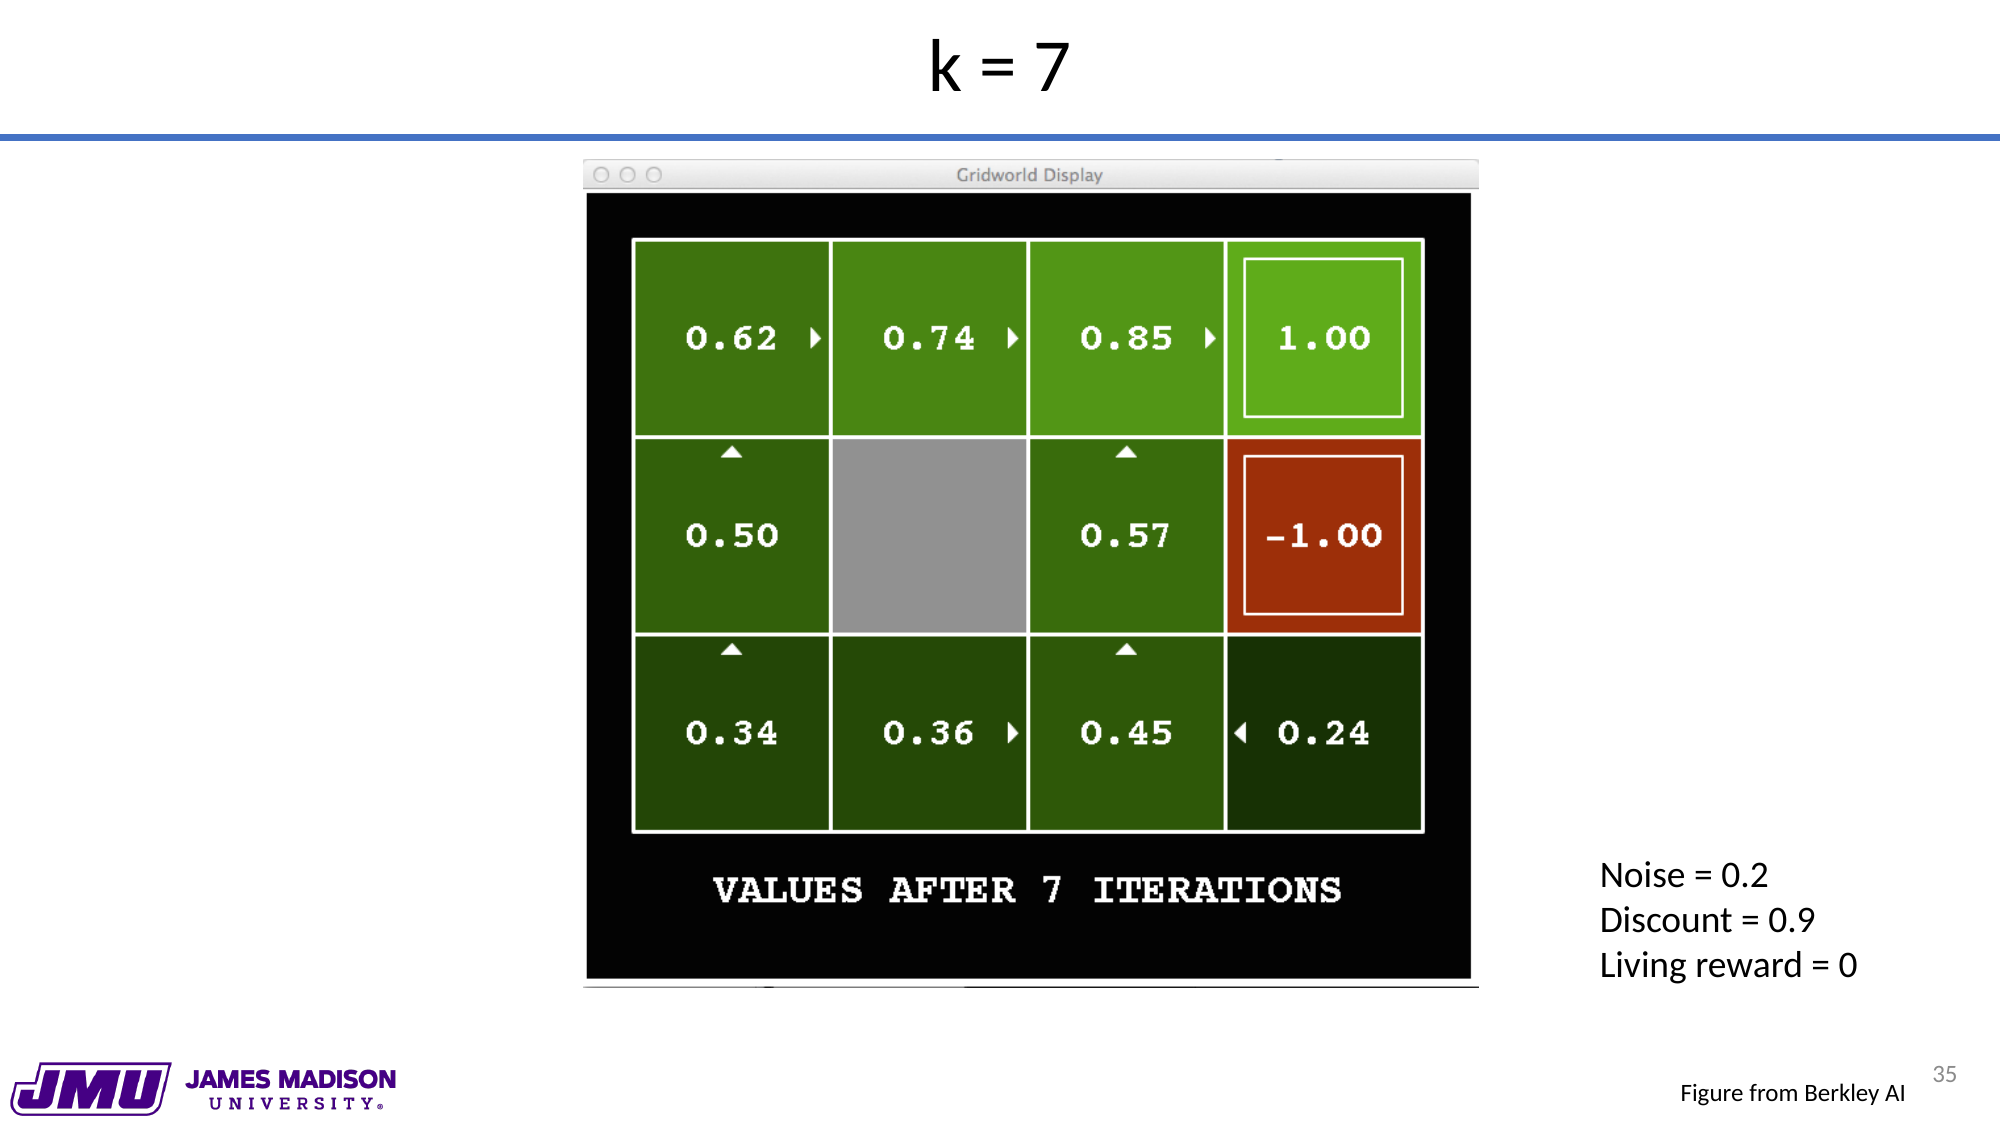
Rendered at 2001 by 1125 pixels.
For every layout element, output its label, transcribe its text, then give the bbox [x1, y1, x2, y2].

slide_number 35 [1870, 1042, 1973, 1103]
picture [583, 159, 1479, 988]
text_box Figure from Berkley AI [1623, 1072, 1922, 1114]
text_box Noise = 0.2 Discount = 0.9 Living reward = 0 [1585, 842, 1961, 993]
picture [0, 1042, 410, 1125]
title k = 7 [0, 0, 2000, 134]
